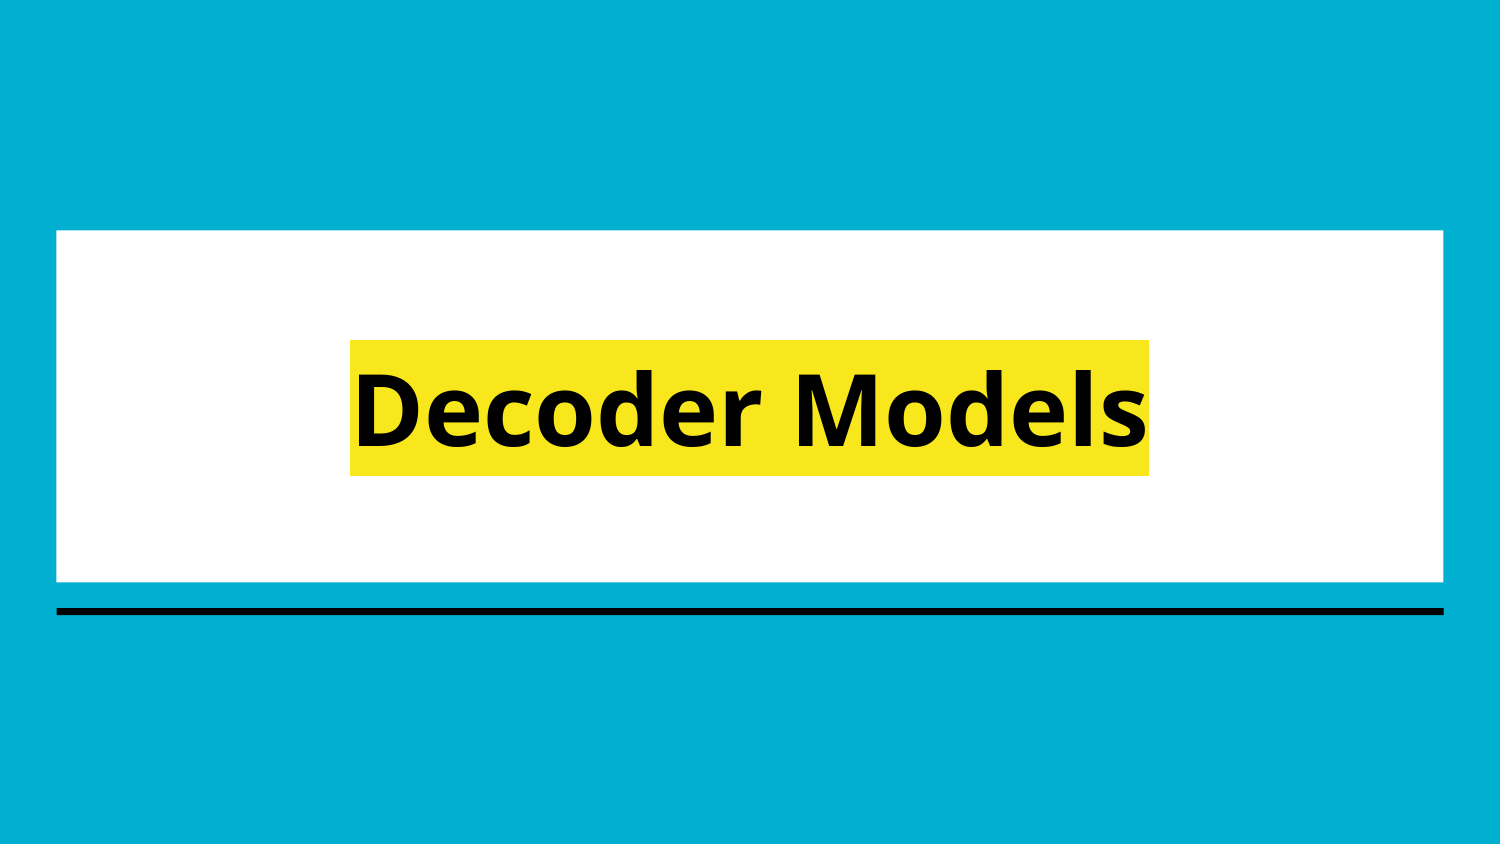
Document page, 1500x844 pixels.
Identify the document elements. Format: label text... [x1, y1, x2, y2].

title Decoder Models [56, 230, 1444, 583]
